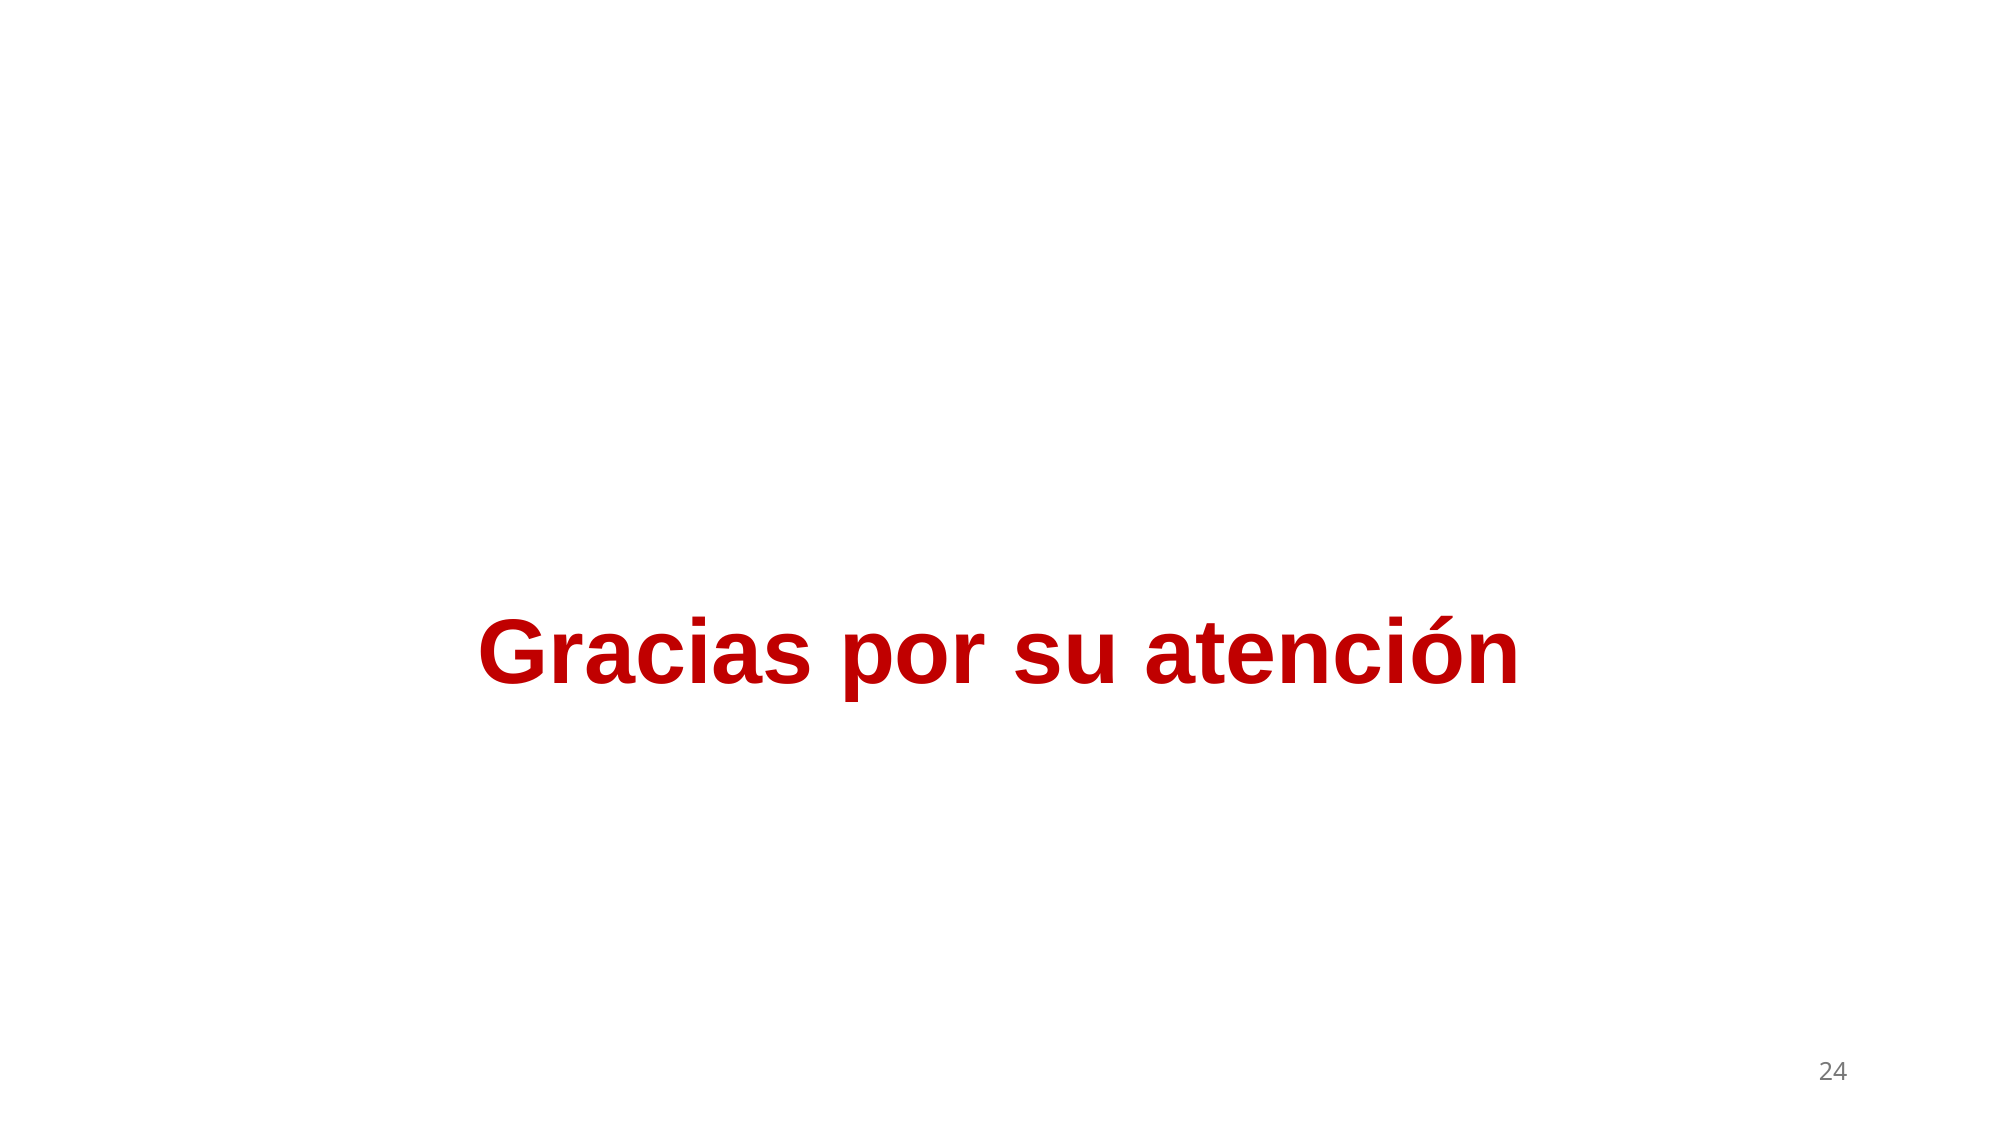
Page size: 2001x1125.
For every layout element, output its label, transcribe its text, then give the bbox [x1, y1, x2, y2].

slide_number 24 [1412, 1042, 1863, 1103]
title Gracias por su atención [443, 415, 1557, 710]
